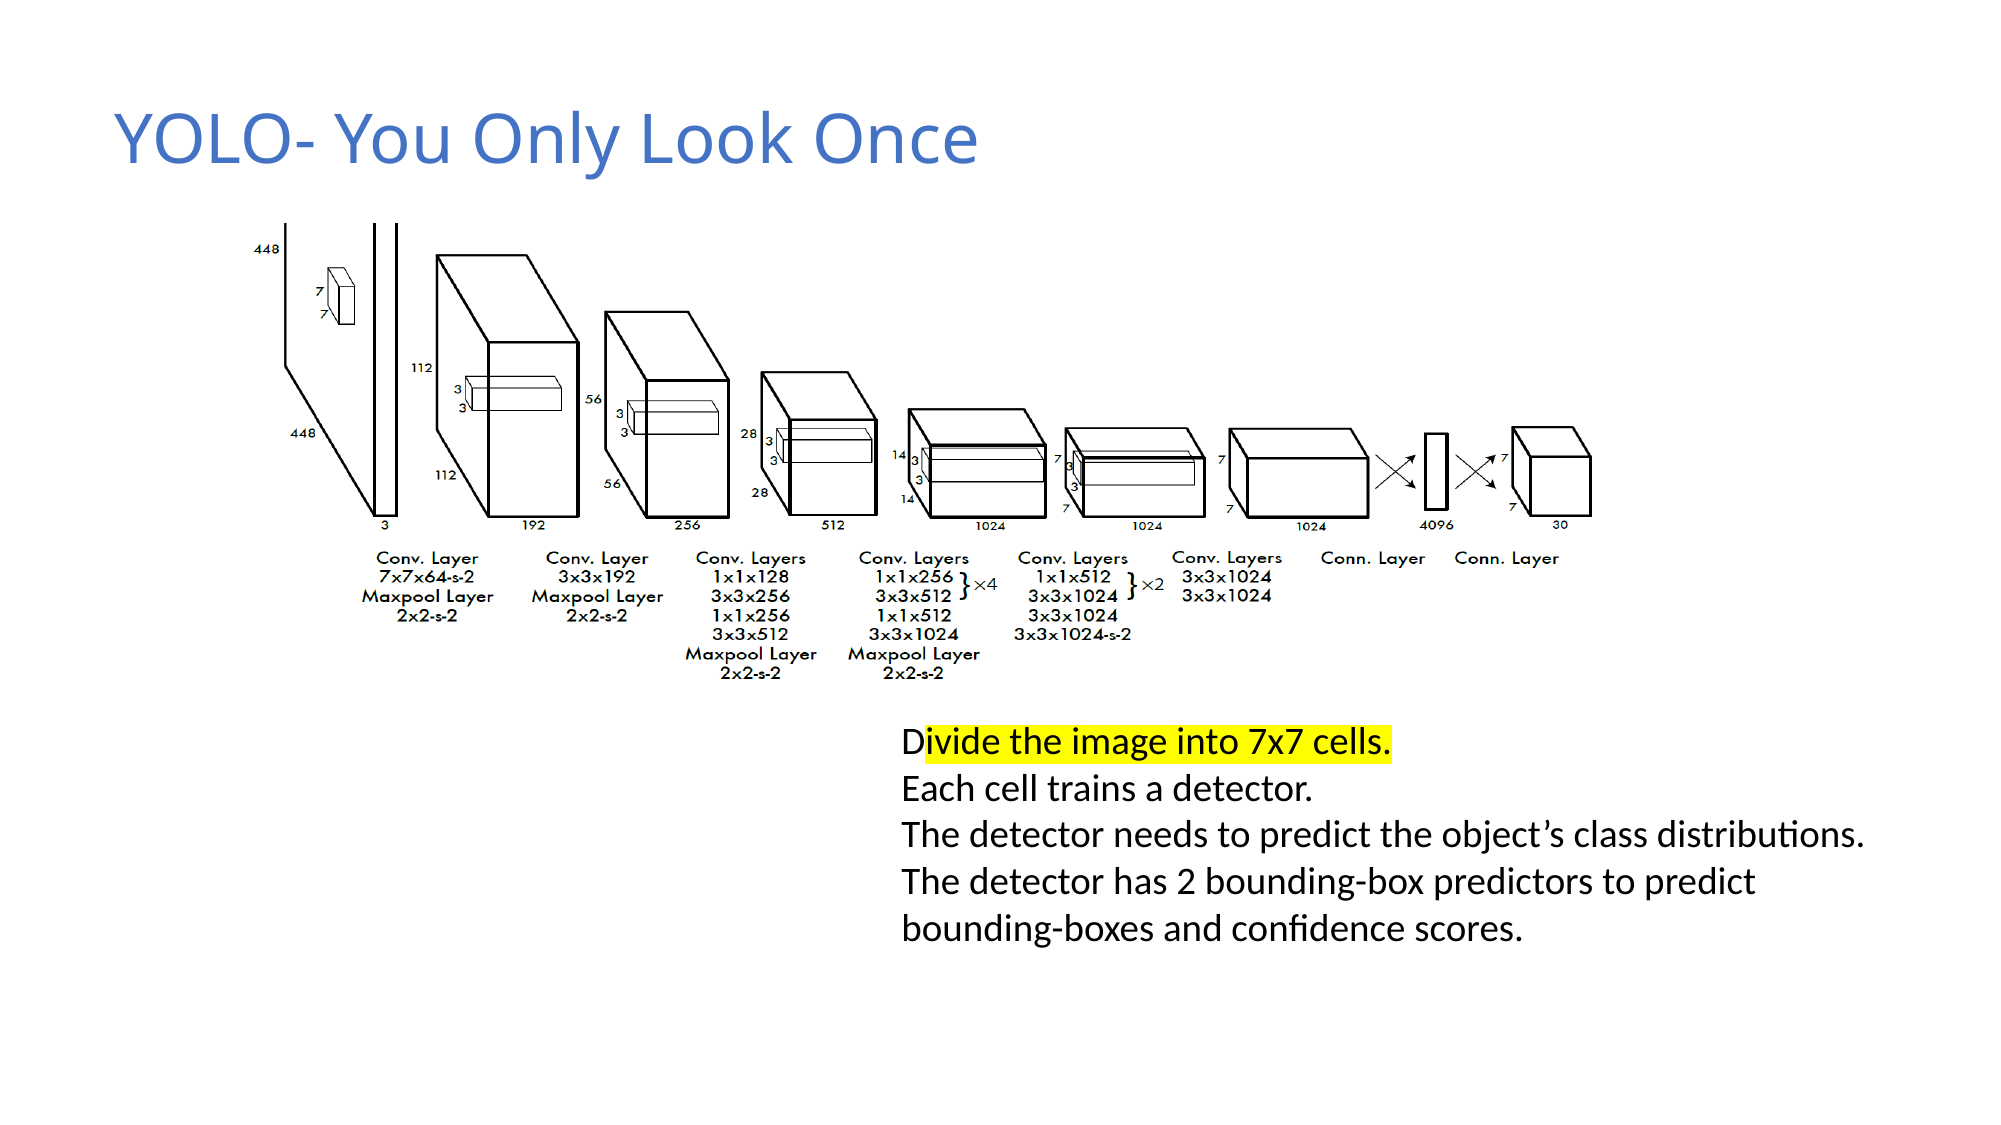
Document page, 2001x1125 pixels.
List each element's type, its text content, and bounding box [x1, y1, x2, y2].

picture [253, 213, 1599, 690]
text_box YOLO- You Only Look Once [99, 45, 1900, 233]
text_box Divide the image into 7x7 cells. Each cell trains a detector. The detector needs to predict the object’s class distributions. The detector has 2 bounding-box predictors to predict bounding-boxes and confidence scores. [886, 708, 1881, 957]
